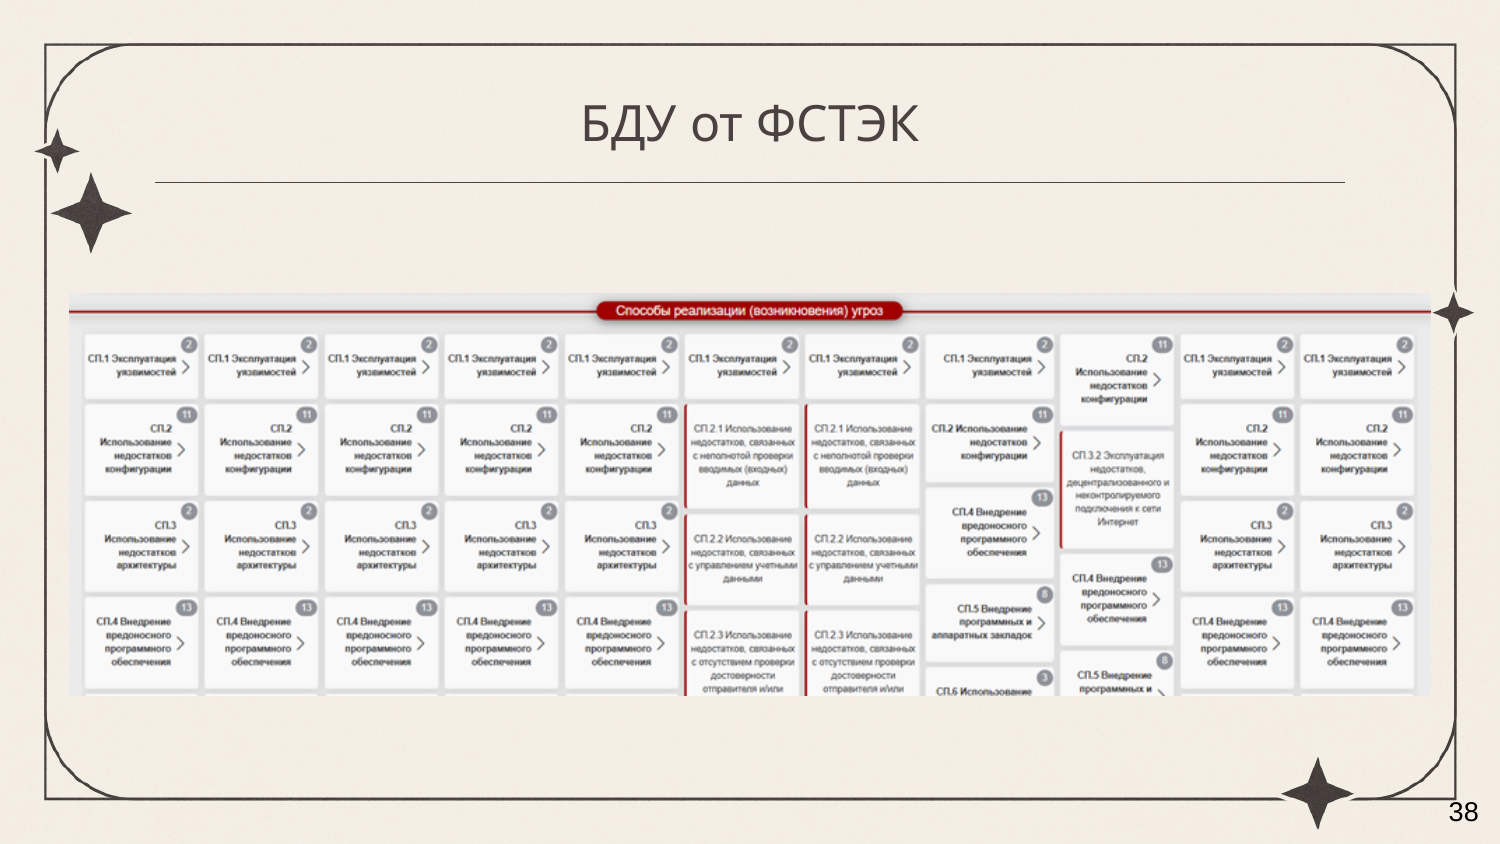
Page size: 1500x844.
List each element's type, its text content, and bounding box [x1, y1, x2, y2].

picture [0, 0, 1500, 844]
text_box БДУ от ФСТЭК [146, 85, 1354, 157]
slide_number 38 [1403, 779, 1494, 844]
